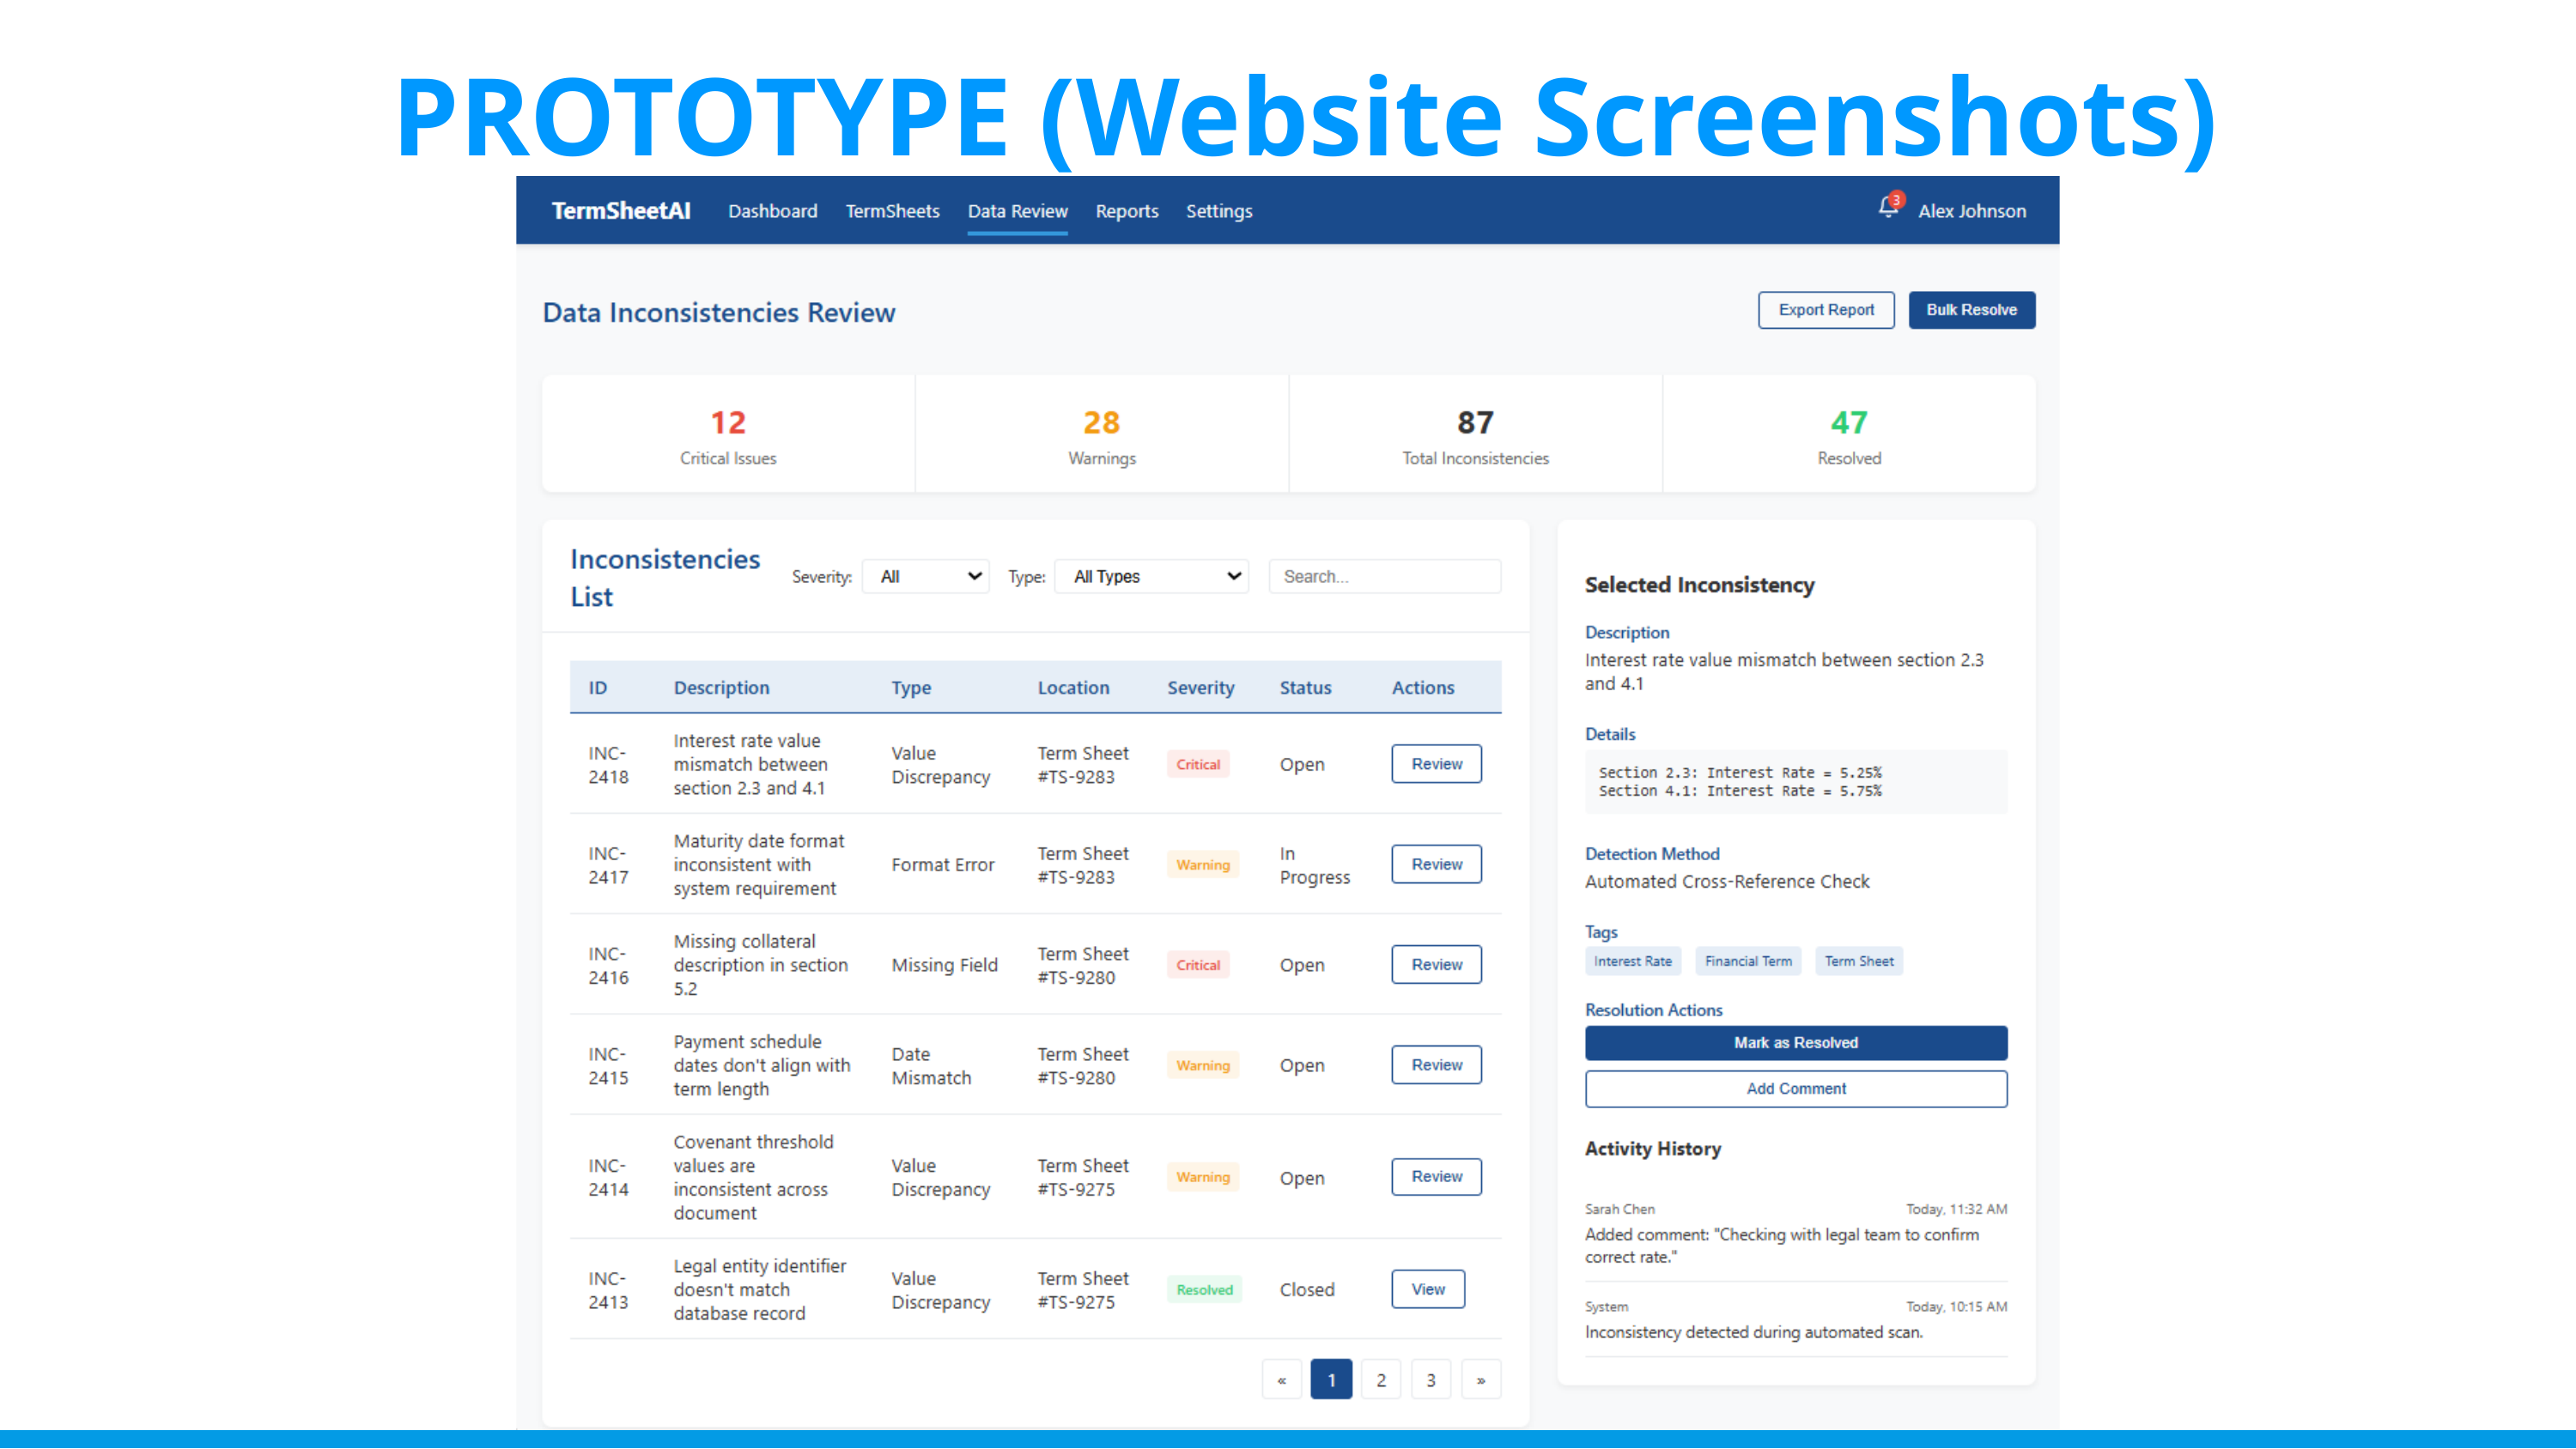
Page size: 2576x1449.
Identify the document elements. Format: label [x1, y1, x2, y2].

text_box [516, 230, 2060, 1428]
text_box [162, 18, 2450, 221]
text_box [0, 1429, 2576, 1449]
